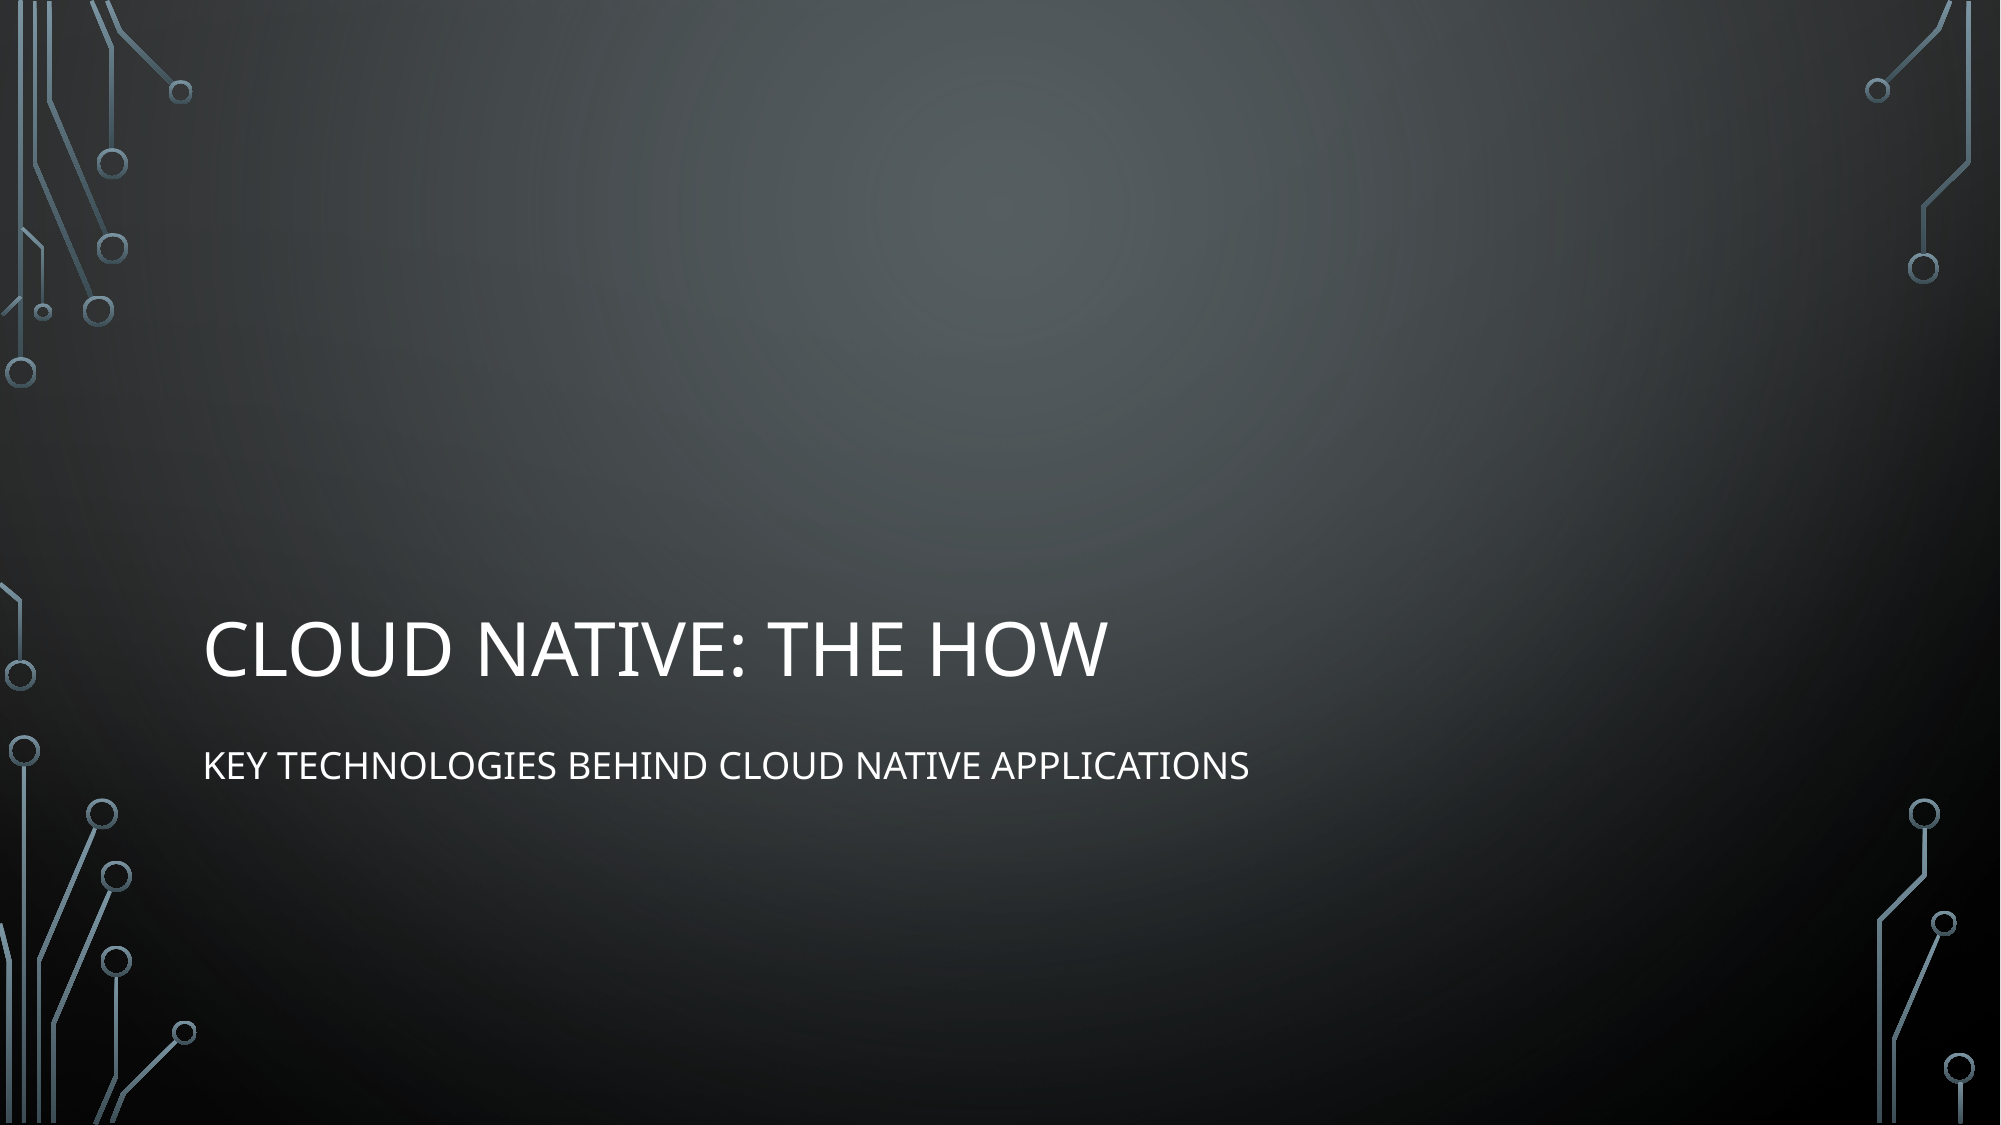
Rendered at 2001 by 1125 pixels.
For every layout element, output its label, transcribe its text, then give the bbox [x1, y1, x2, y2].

title Cloud Native: The How [187, 232, 1813, 701]
list Key Technologies behind cloud native applications [187, 725, 1813, 952]
